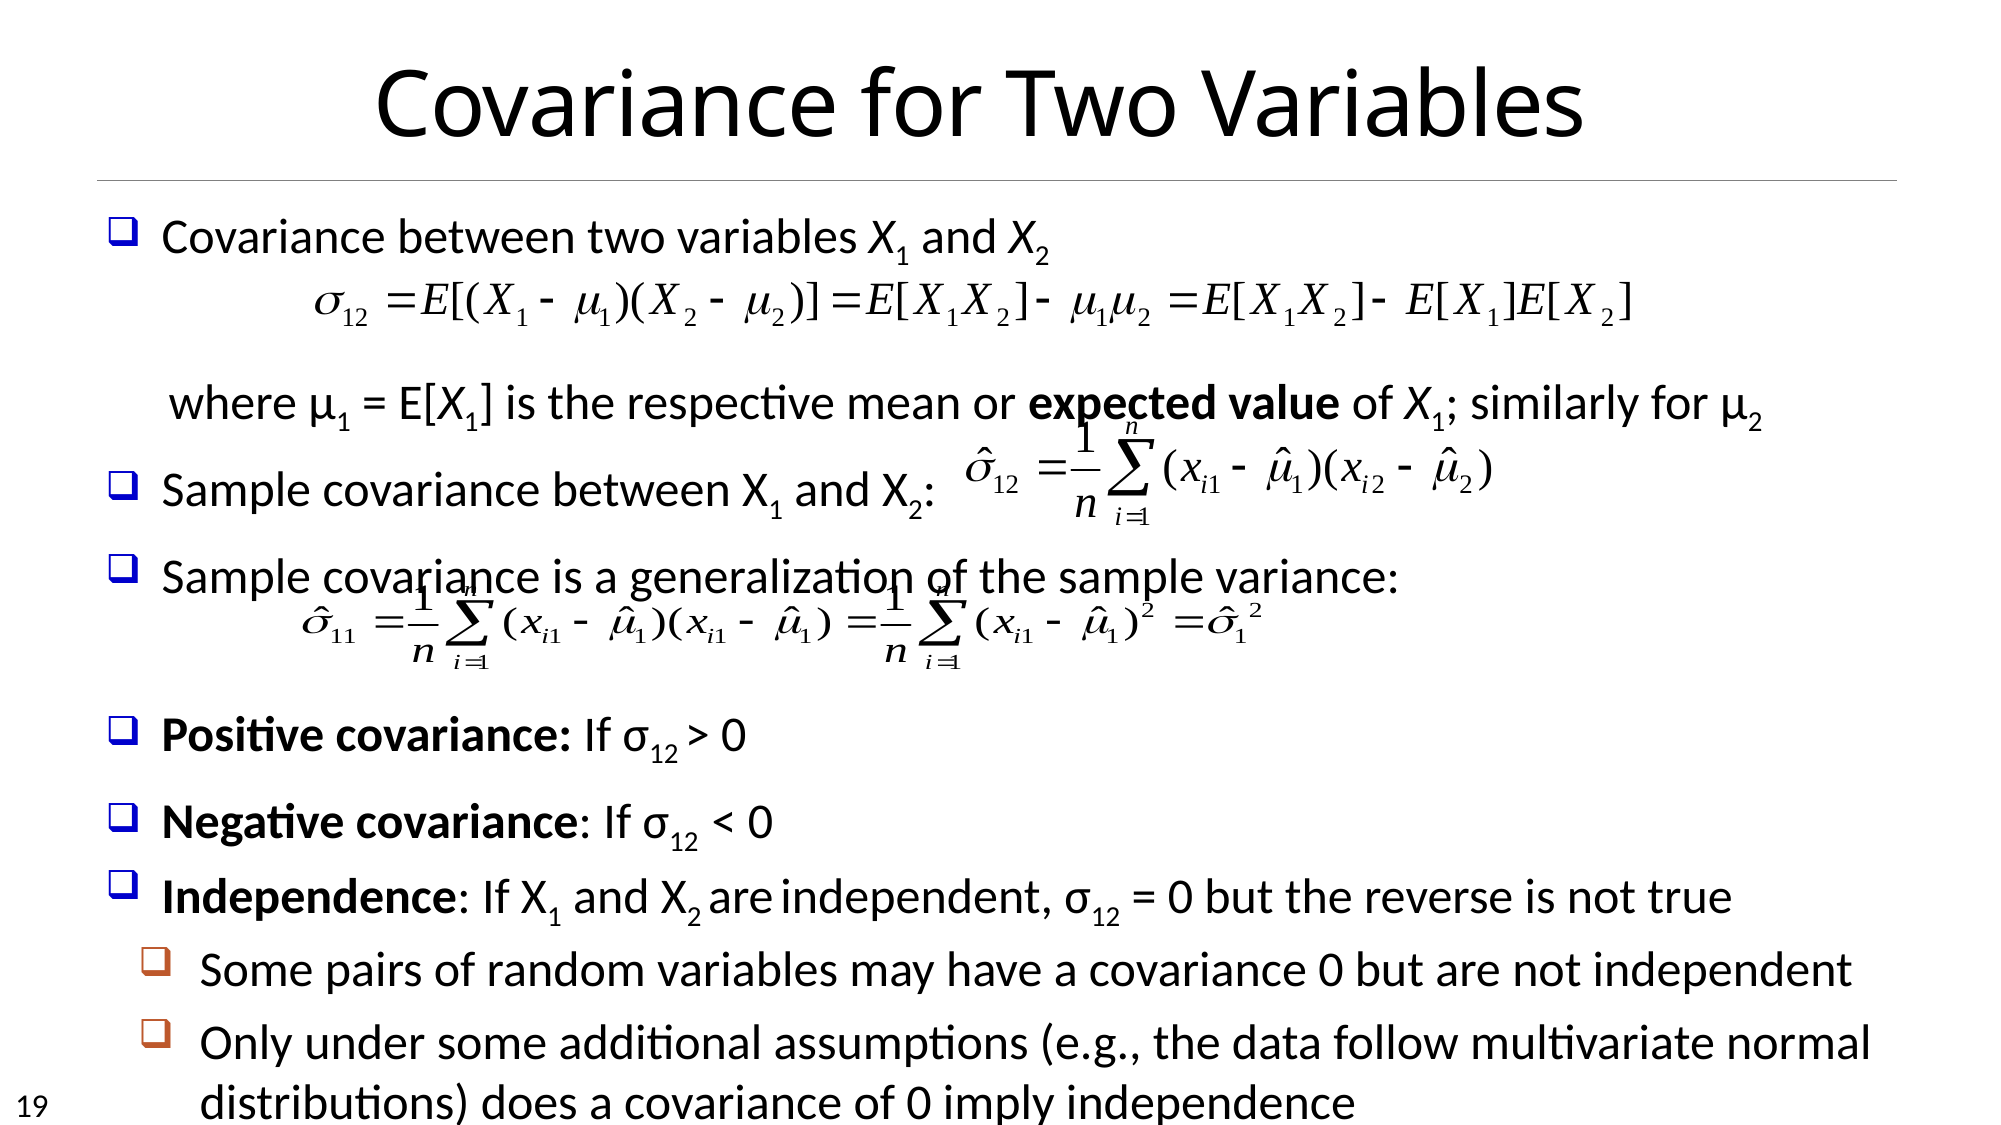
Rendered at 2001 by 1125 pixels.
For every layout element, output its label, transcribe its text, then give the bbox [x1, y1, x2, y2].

list Covariance between two variables X1 and X2 where µ1 = E[X1] is the respective mean or expected value of X1; similarly for µ2 Sample covariance between X1 and X2: Sample covariance is a generalization of the sample variance: Positive covariance: If σ12 > 0 Negative covariance: If σ12 < 0 Independence: If X1 and X2 are independent, σ12 = 0 but the reverse is not true Some pairs of random variables may have a covariance 0 but are not independent Only under some additional assumptions (e.g., the data follow multivariate normal distributions) does a covariance of 0 imply independence [90, 188, 1893, 1084]
title Covariance for Two Variables [116, 37, 1867, 163]
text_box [294, 571, 1273, 678]
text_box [307, 267, 1641, 339]
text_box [958, 403, 1500, 536]
